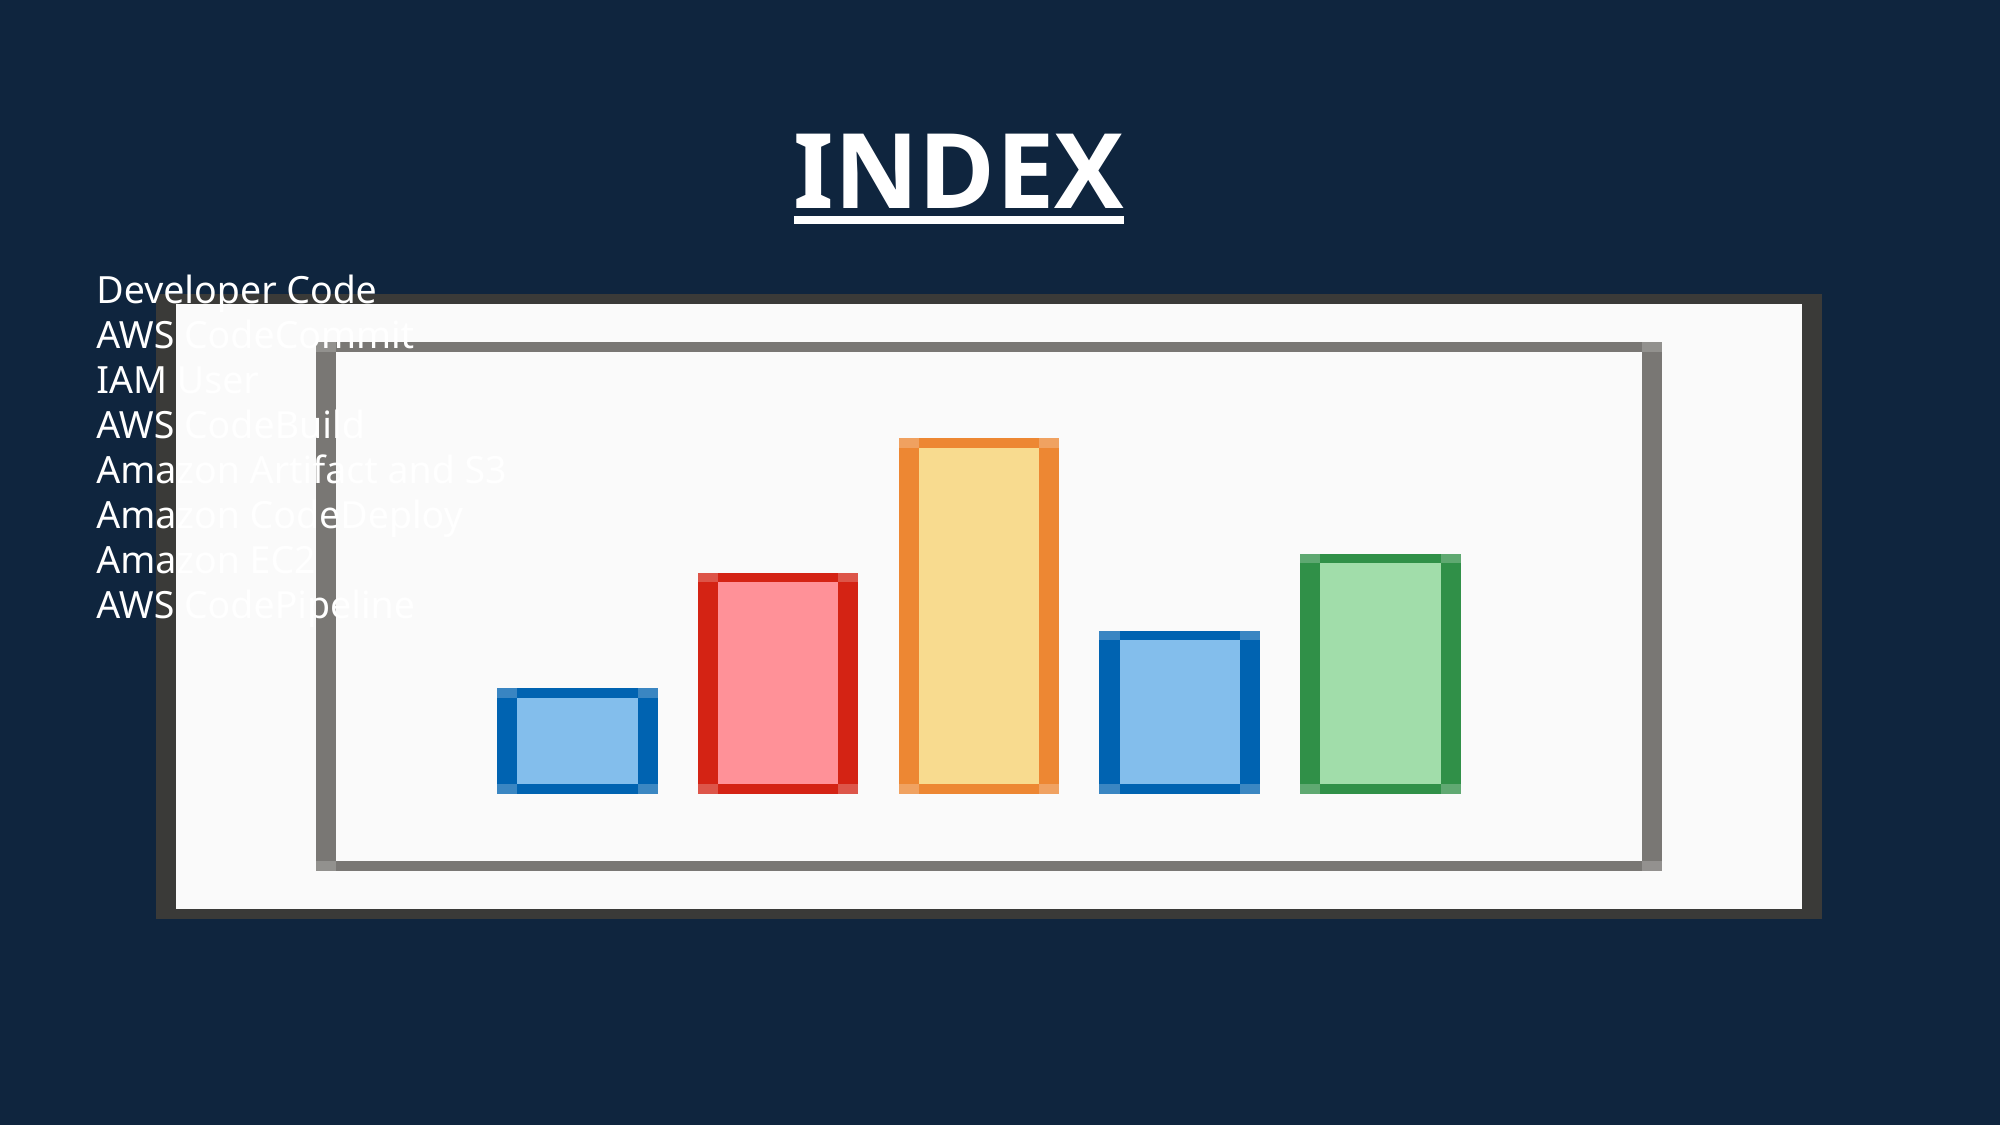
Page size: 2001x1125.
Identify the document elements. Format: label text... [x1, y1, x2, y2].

text_box Developer Code AWS CodeCommit IAM User AWS CodeBuild Amazon Artifact and S3 Amazon CodeDeploy Amazon EC2 AWS CodePipeline [96, 266, 1883, 948]
title INDEX [96, 83, 1822, 266]
